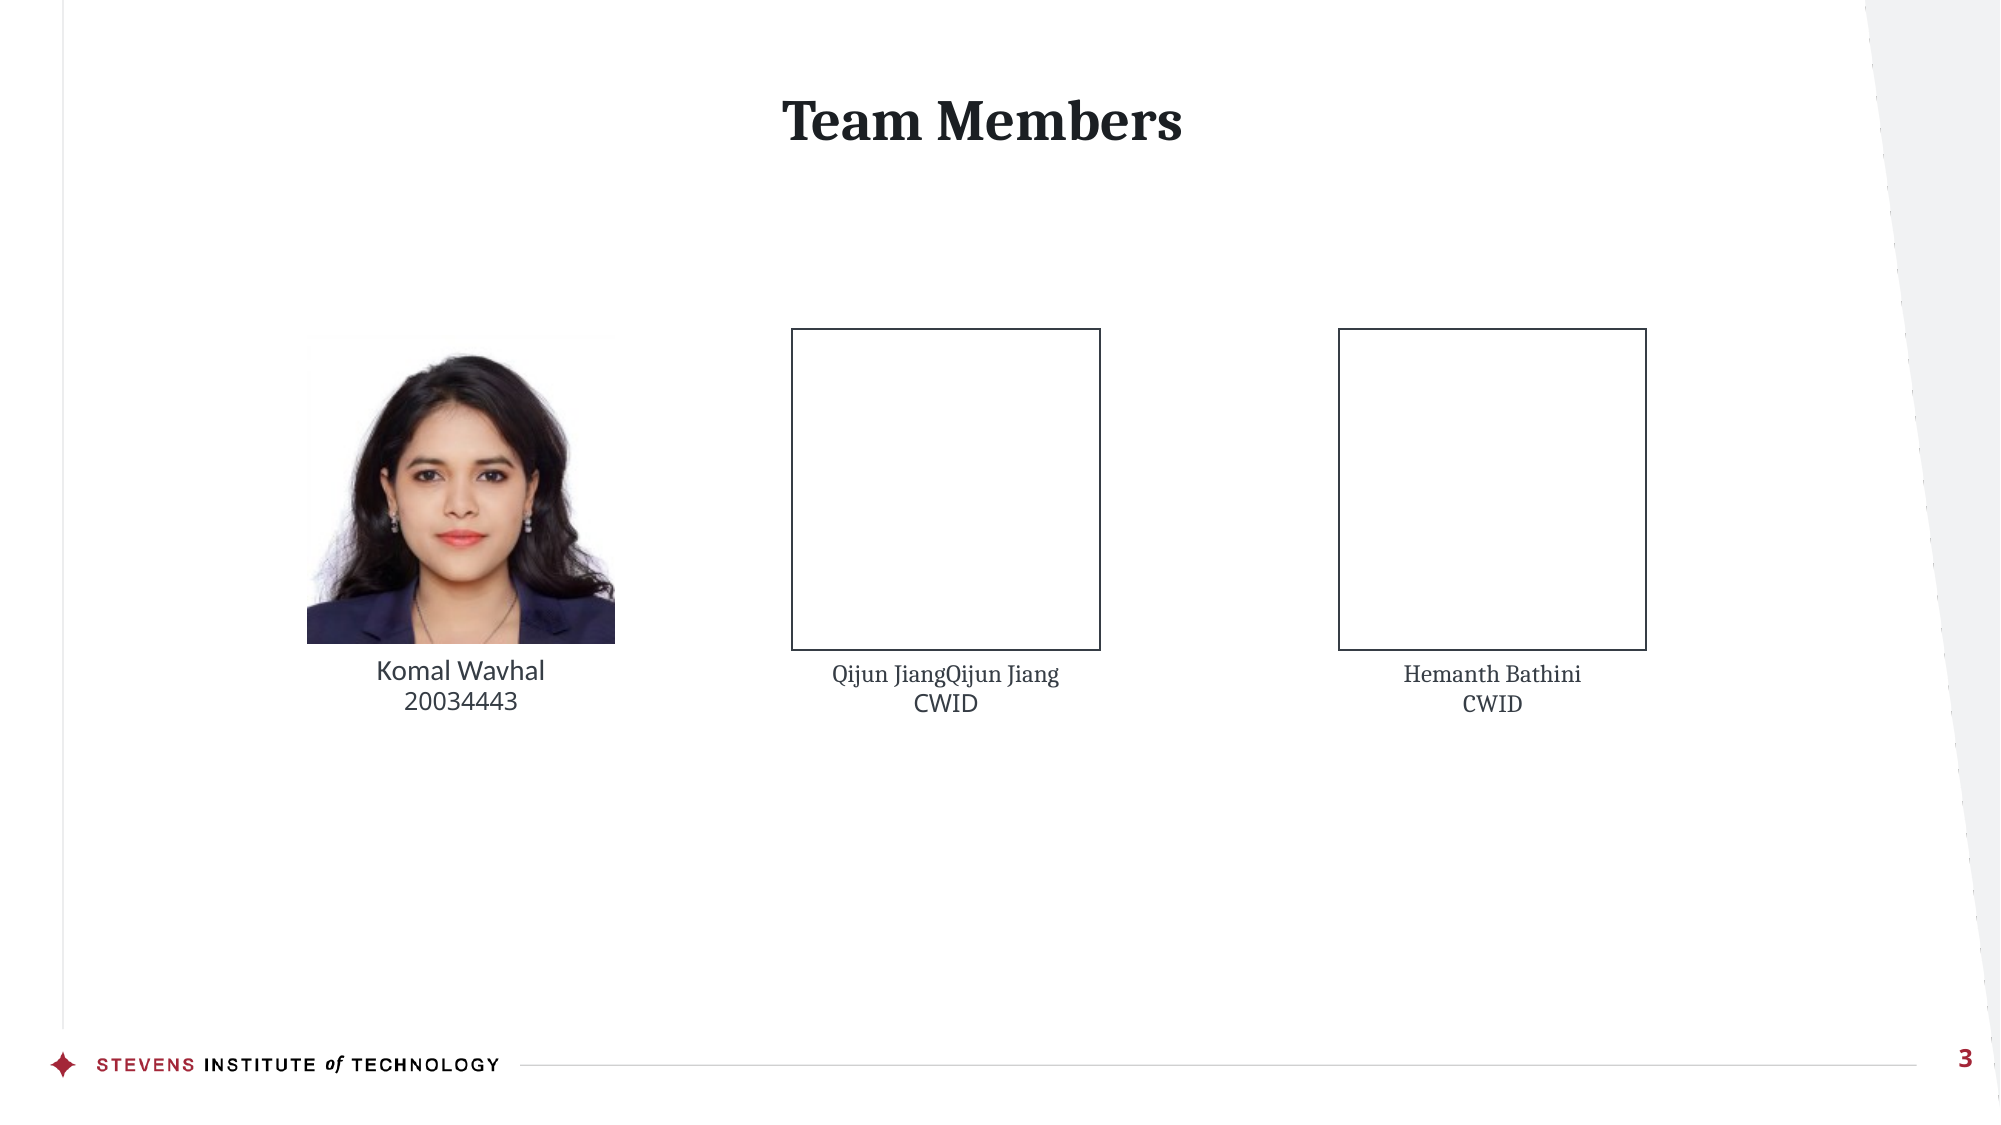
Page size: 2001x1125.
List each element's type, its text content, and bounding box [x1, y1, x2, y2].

slide_number 3 [1538, 1029, 1988, 1090]
picture [307, 335, 615, 644]
text_box Qijun JiangQijun Jiang CWID [792, 650, 1100, 726]
title Team Members [104, 75, 1862, 196]
text_box Hemanth Bathini CWID [1339, 650, 1647, 726]
text_box [791, 328, 1101, 651]
text_box Komal Wavhal 20034443 [307, 644, 615, 723]
text_box [1338, 328, 1647, 651]
